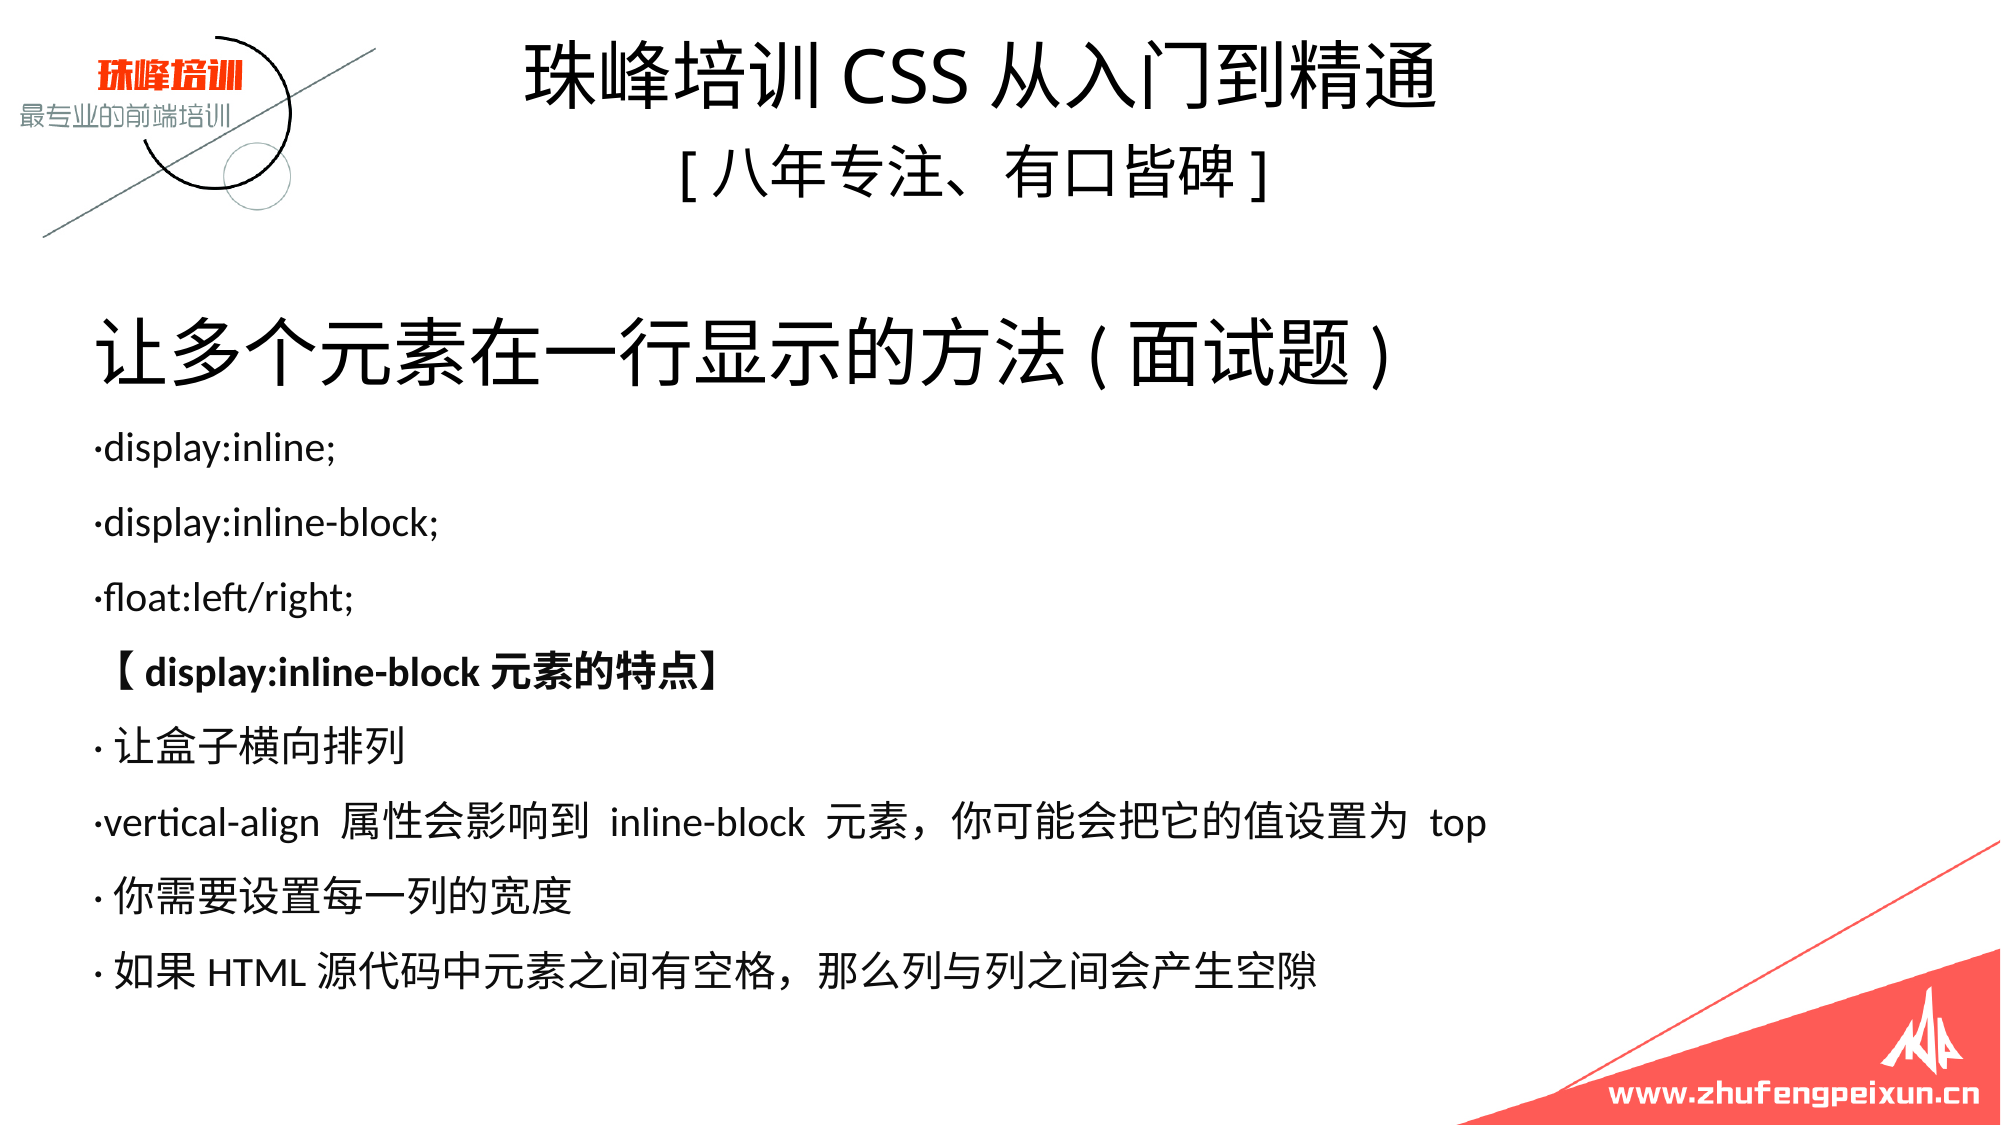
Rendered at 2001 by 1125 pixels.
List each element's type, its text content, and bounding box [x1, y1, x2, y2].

title 让多个元素在一行显示的方法(面试题) ·display:inline; ·display:inline-block; ·float:left/right; 【display:inline-block元素的特点】 ·让盒子横向排列 ·vertical-align 属性会影响到 inline-block 元素，你可能会把它的值设置为 top ·你需要设置每一列的宽度 ·如果HTML源代码中元素之间有空格，那么列与列之间会产生空隙 [78, 252, 1909, 1125]
picture [1909, 796, 2001, 1125]
picture [18, 36, 376, 238]
text_box 珠峰培训CSS从入门到精通 [八年专注、有口皆碑] [507, 21, 1737, 261]
